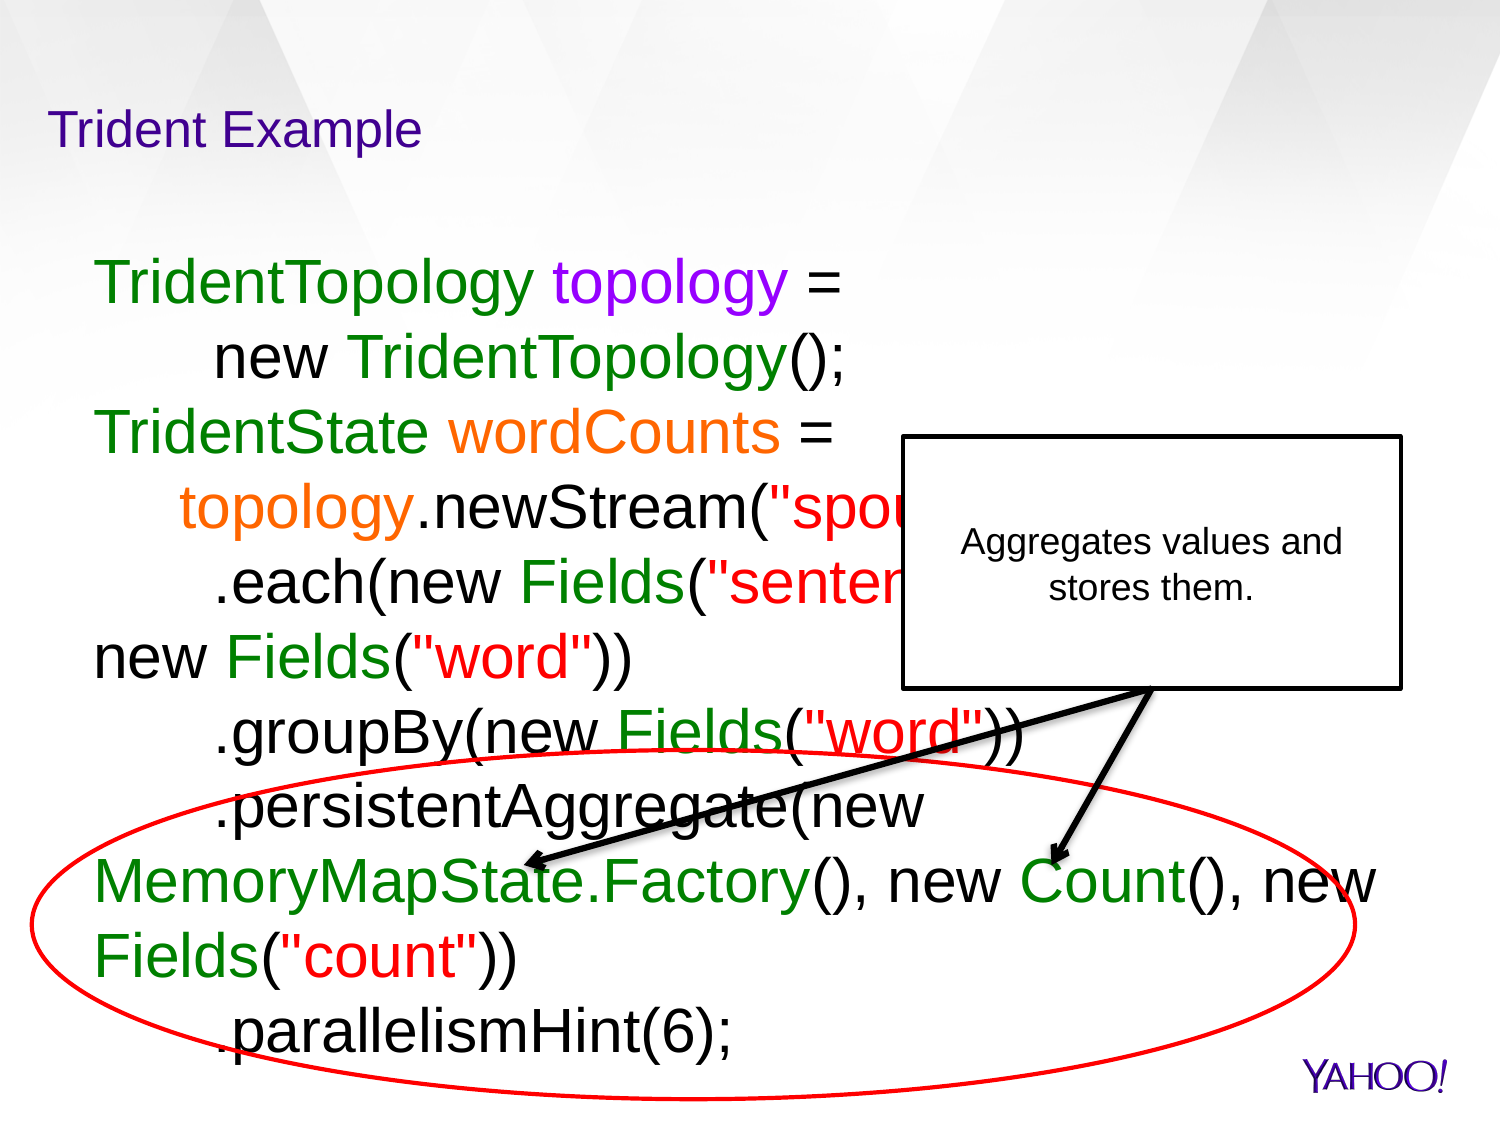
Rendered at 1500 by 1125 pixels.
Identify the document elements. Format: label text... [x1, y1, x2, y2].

picture [0, 0, 1500, 1125]
title Trident Example [46, 95, 1446, 274]
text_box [523, 688, 1152, 866]
text_box TridentTopology topology = new TridentTopology(); TridentState wordCounts = topology.newStream("spout1", spout) .each(new Fields("sentence"), new Split(), new Fields("word")) .groupBy(new Fields("word")) .persistentAggregate(new MemoryMapState.Factory(), new Count(), new Fields("count")) .parallelismHint(6); [78, 233, 1429, 1073]
text_box [29, 754, 1358, 1102]
text_box Aggregates values and stores them. [901, 434, 1403, 691]
